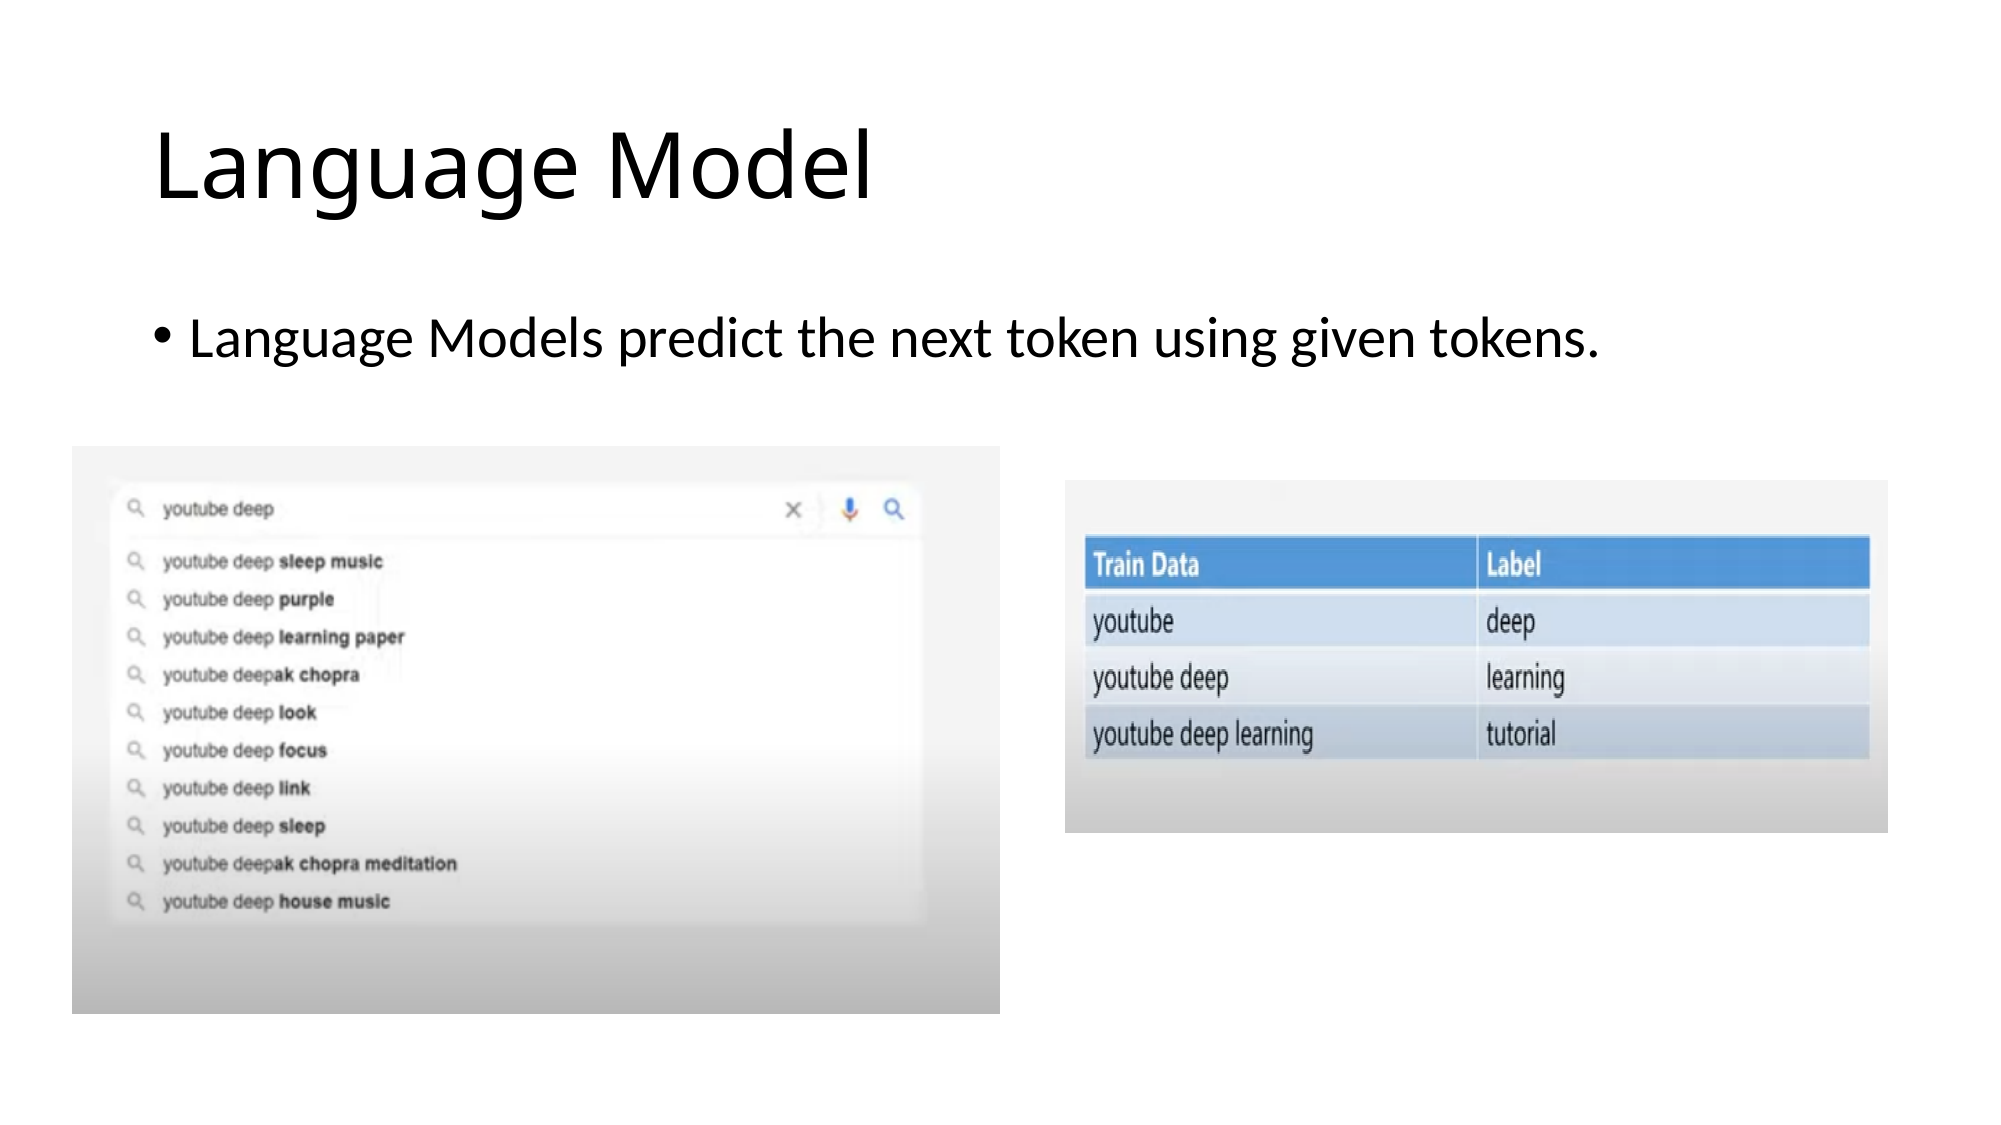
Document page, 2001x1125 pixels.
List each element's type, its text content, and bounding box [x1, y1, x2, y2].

list Language Models predict the next token using given tokens. [137, 299, 1863, 1014]
picture [72, 446, 1000, 1014]
picture [1065, 480, 1888, 833]
title Language Model [137, 59, 1863, 278]
